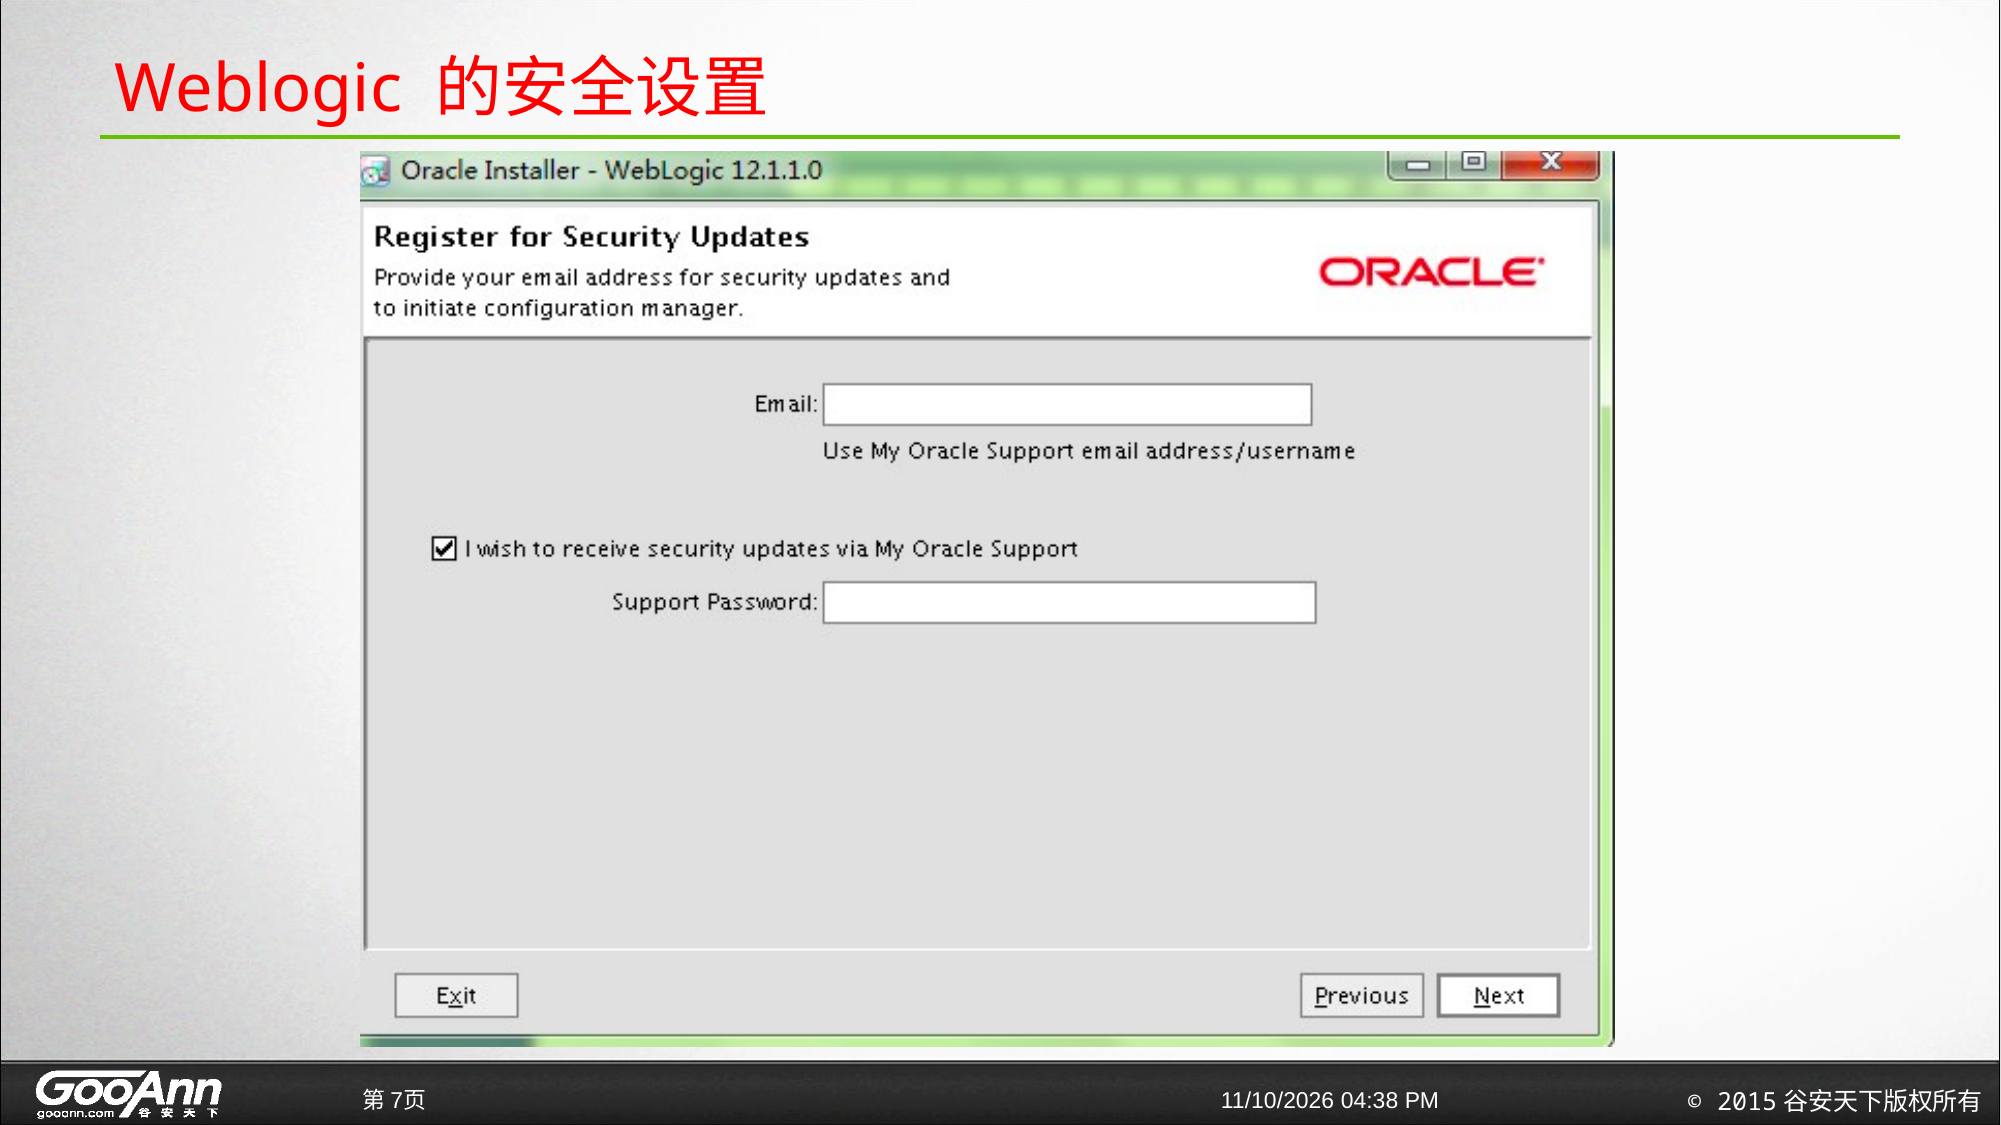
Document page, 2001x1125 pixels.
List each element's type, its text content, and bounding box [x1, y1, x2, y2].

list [360, 151, 1615, 1047]
picture [0, 0, 2001, 1125]
title Weblogic 的安全设置 [99, 45, 1900, 126]
